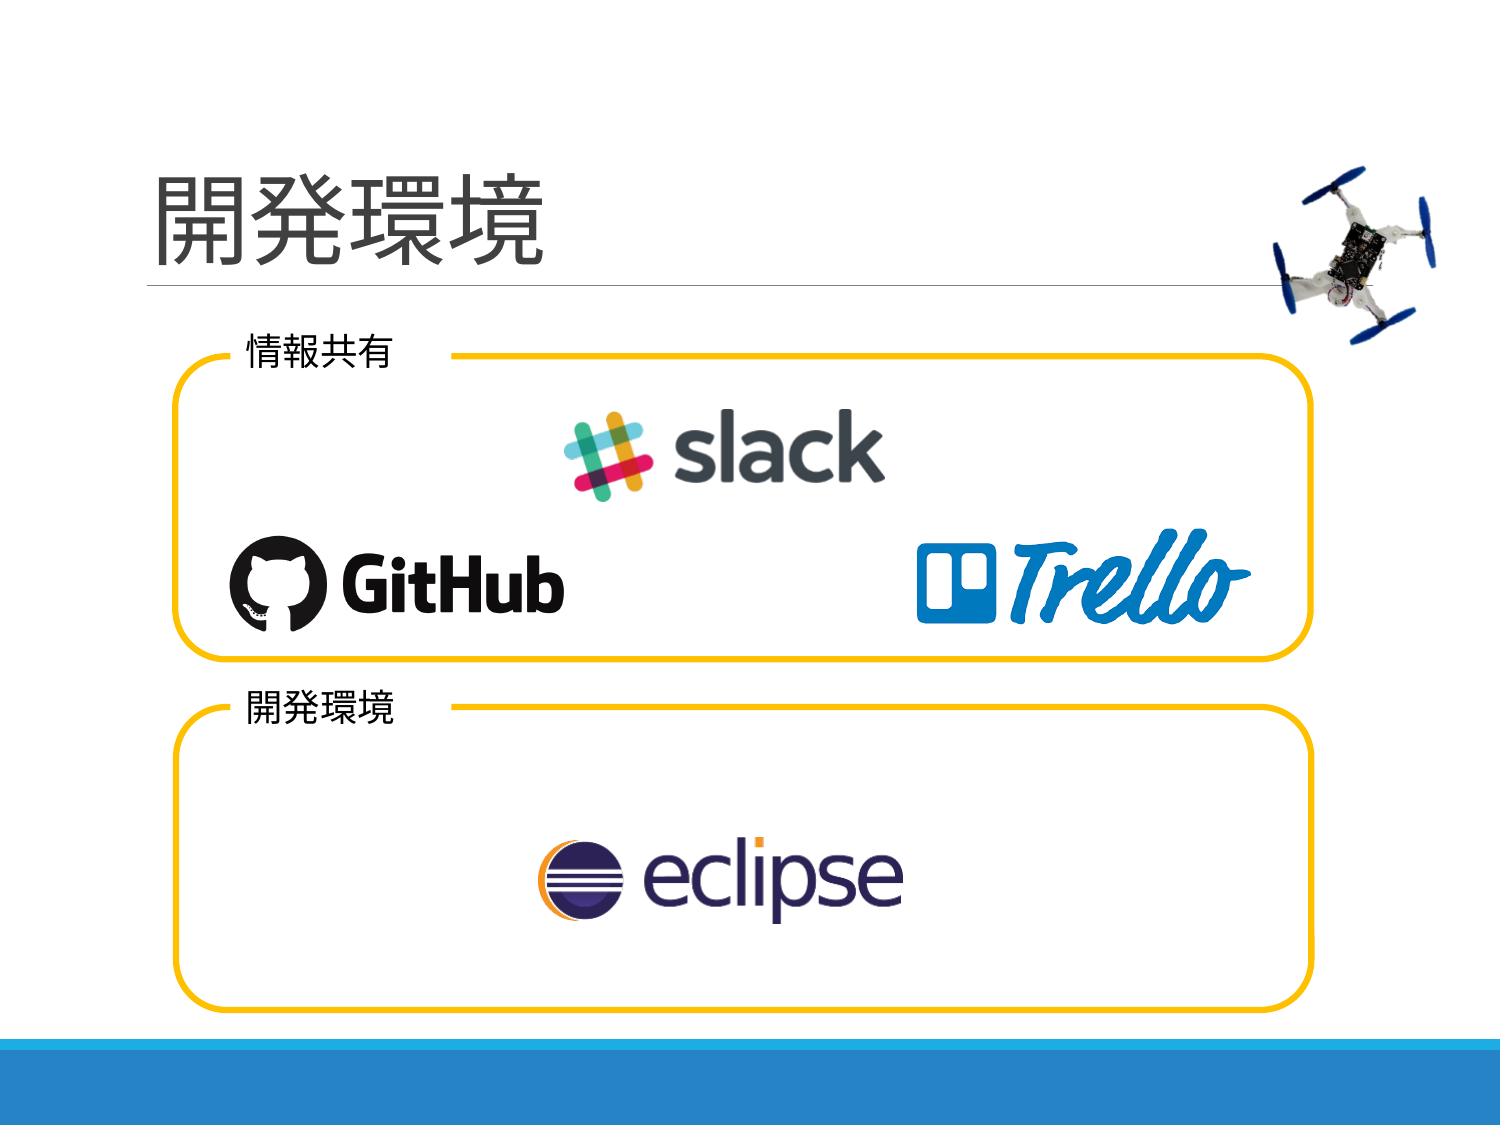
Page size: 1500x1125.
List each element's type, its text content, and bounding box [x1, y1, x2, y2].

text_box 情報共有 [230, 320, 452, 381]
picture [1226, 120, 1484, 401]
picture [896, 528, 1252, 638]
text_box 開発環境 [230, 676, 452, 737]
text_box [174, 705, 1313, 1012]
text_box [173, 354, 1312, 661]
picture [538, 837, 904, 924]
title 開発環境 [135, 47, 1373, 285]
picture [174, 408, 885, 666]
